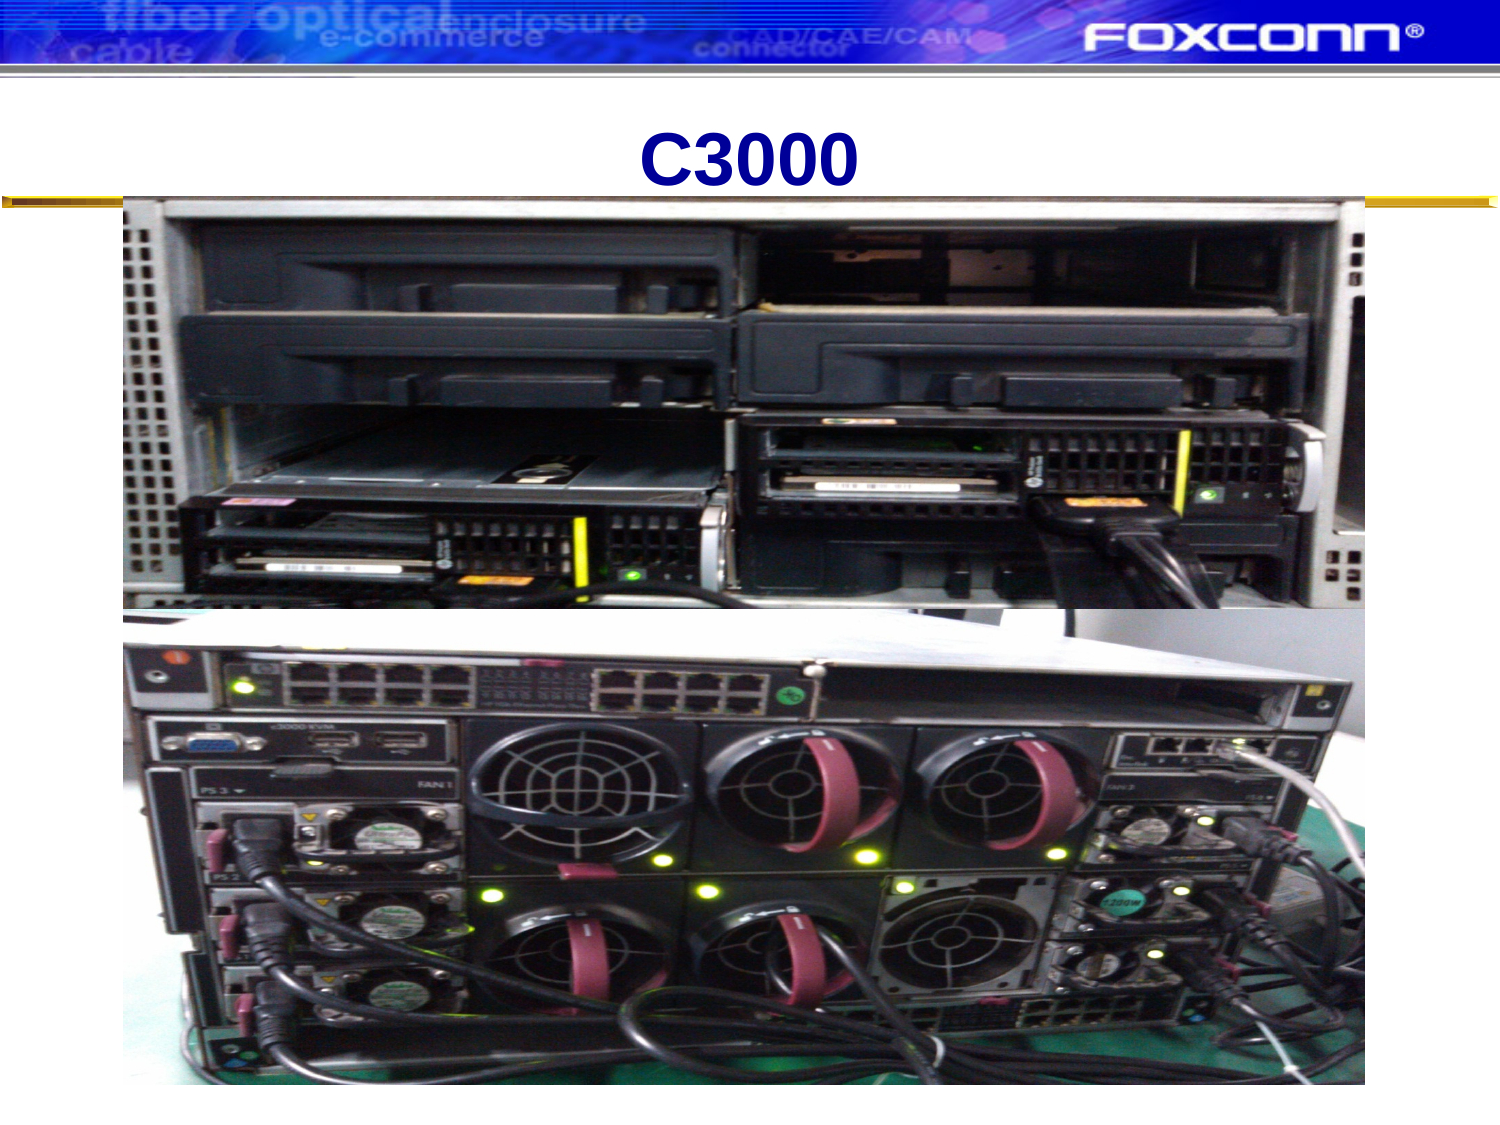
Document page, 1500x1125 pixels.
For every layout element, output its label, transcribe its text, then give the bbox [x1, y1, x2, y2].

picture [123, 196, 1365, 1085]
picture [0, 0, 1500, 78]
title C3000 [50, 70, 1450, 208]
